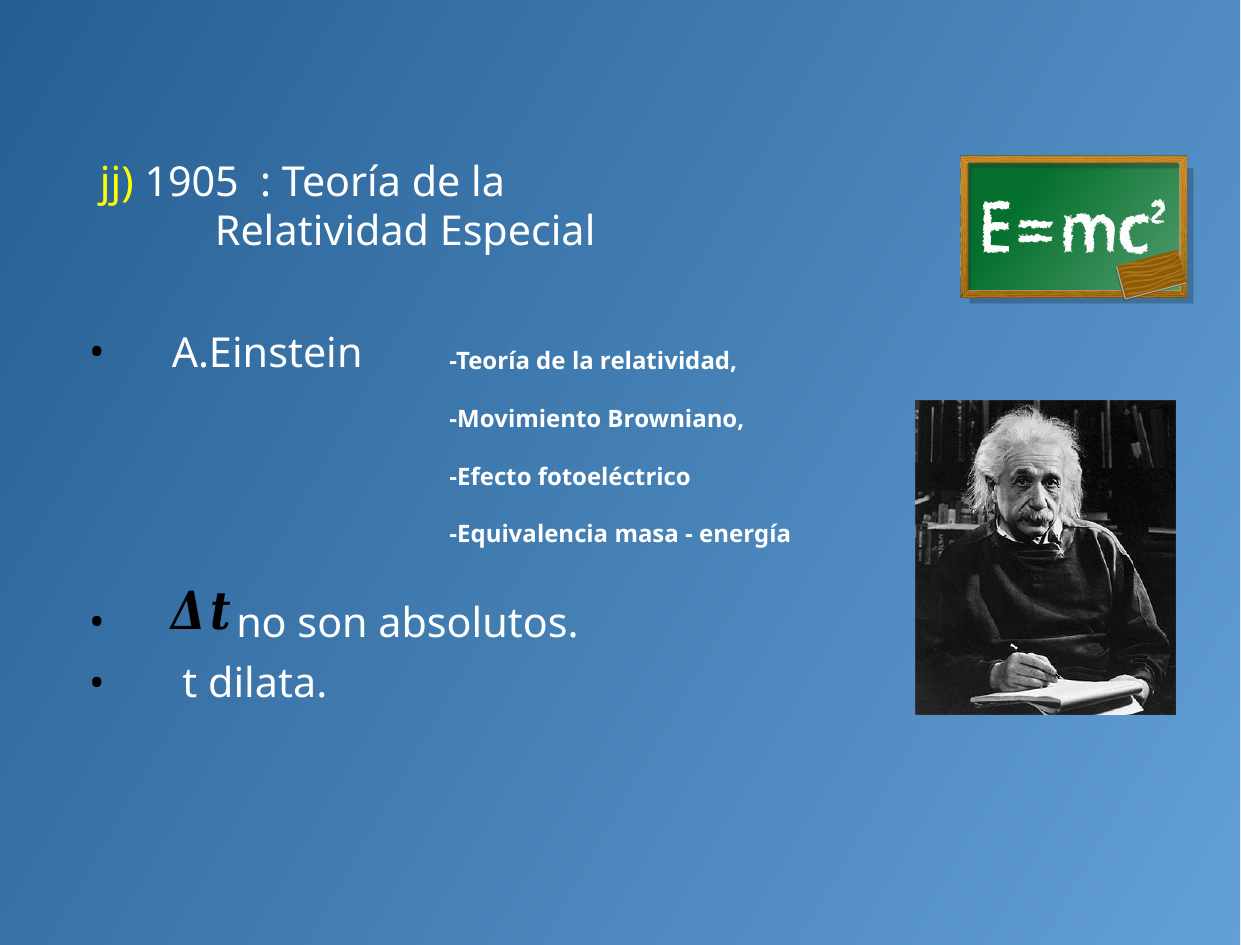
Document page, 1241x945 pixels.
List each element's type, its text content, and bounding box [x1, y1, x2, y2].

text_box jj) 1905 : Teoría de la Relatividad Especial A.Einstein no son absolutos. t dilata. [74, 147, 1241, 714]
text_box -Teoría de la relatividad, -Movimiento Browniano, -Efecto fotoeléctrico -Equivalencia masa - energía [434, 338, 916, 555]
picture [915, 400, 1176, 715]
picture [944, 98, 1200, 354]
